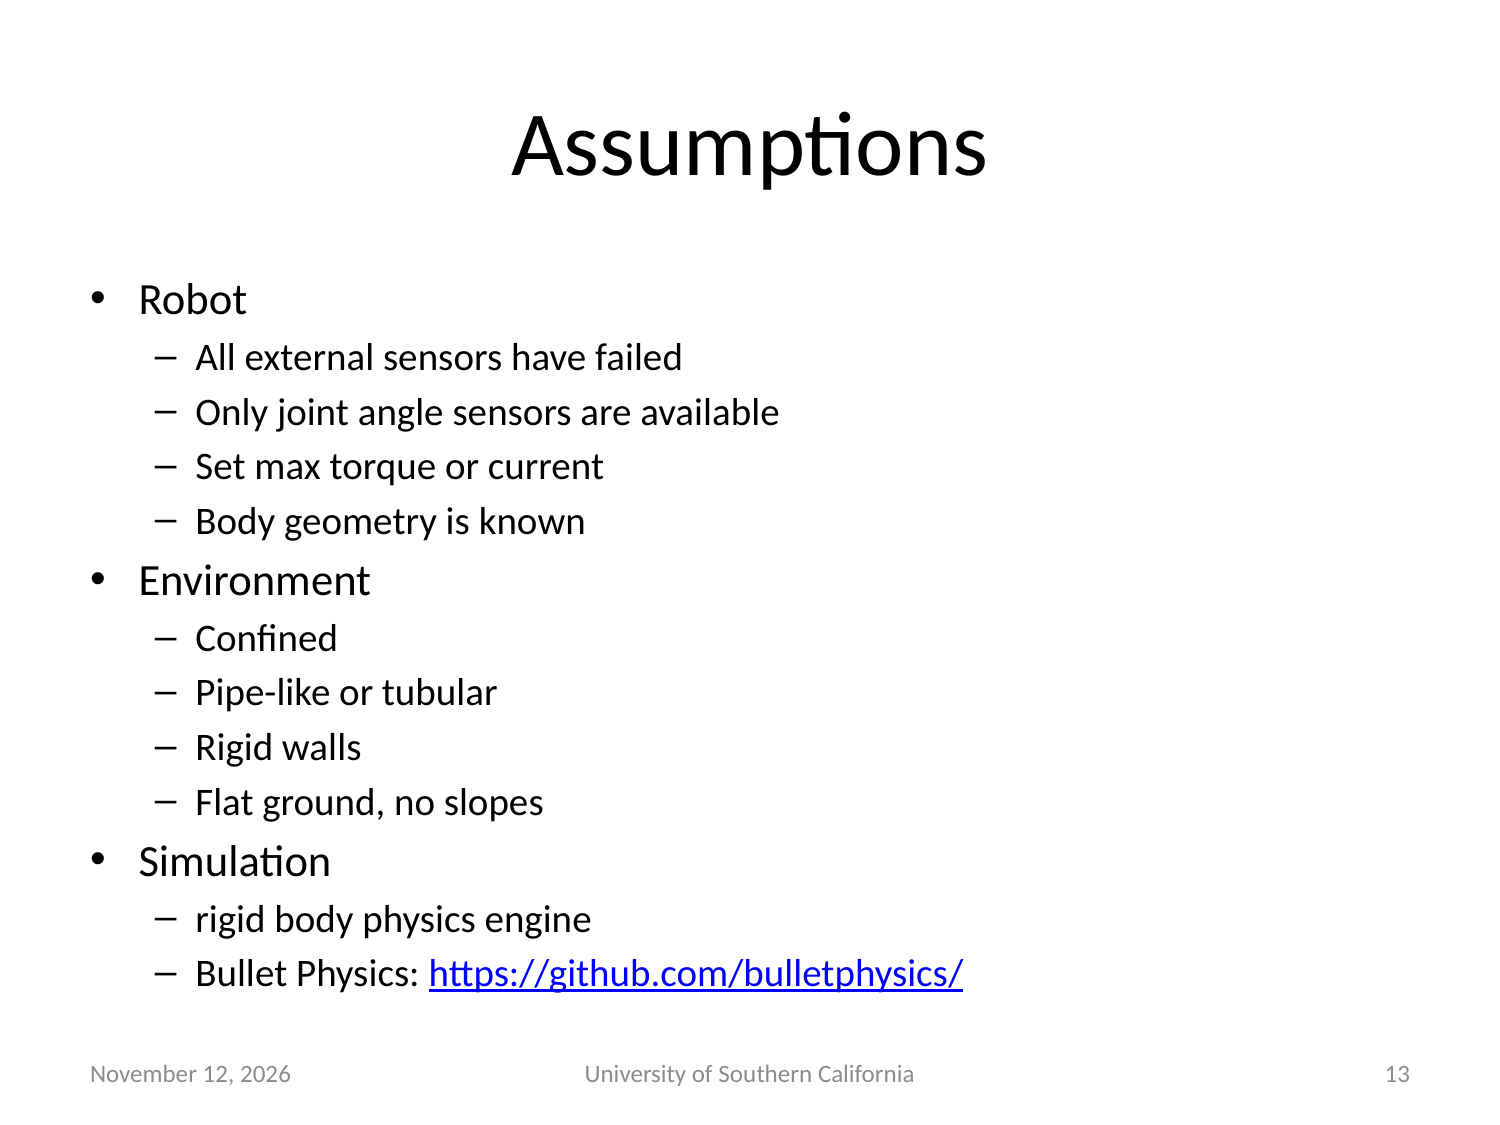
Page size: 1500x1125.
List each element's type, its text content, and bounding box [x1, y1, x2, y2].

list Robot All external sensors have failed Only joint angle sensors are available Set max torque or current Body geometry is known Environment Confined Pipe-like or tubular Rigid walls Flat ground, no slopes Simulation rigid body physics engine Bullet Physics: https://github.com/bulletphysics/ [75, 262, 1425, 1005]
title Assumptions [75, 45, 1425, 233]
slide_number 13 [1074, 1042, 1425, 1103]
footer University of Southern California [512, 1042, 988, 1103]
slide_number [75, 1042, 425, 1103]
